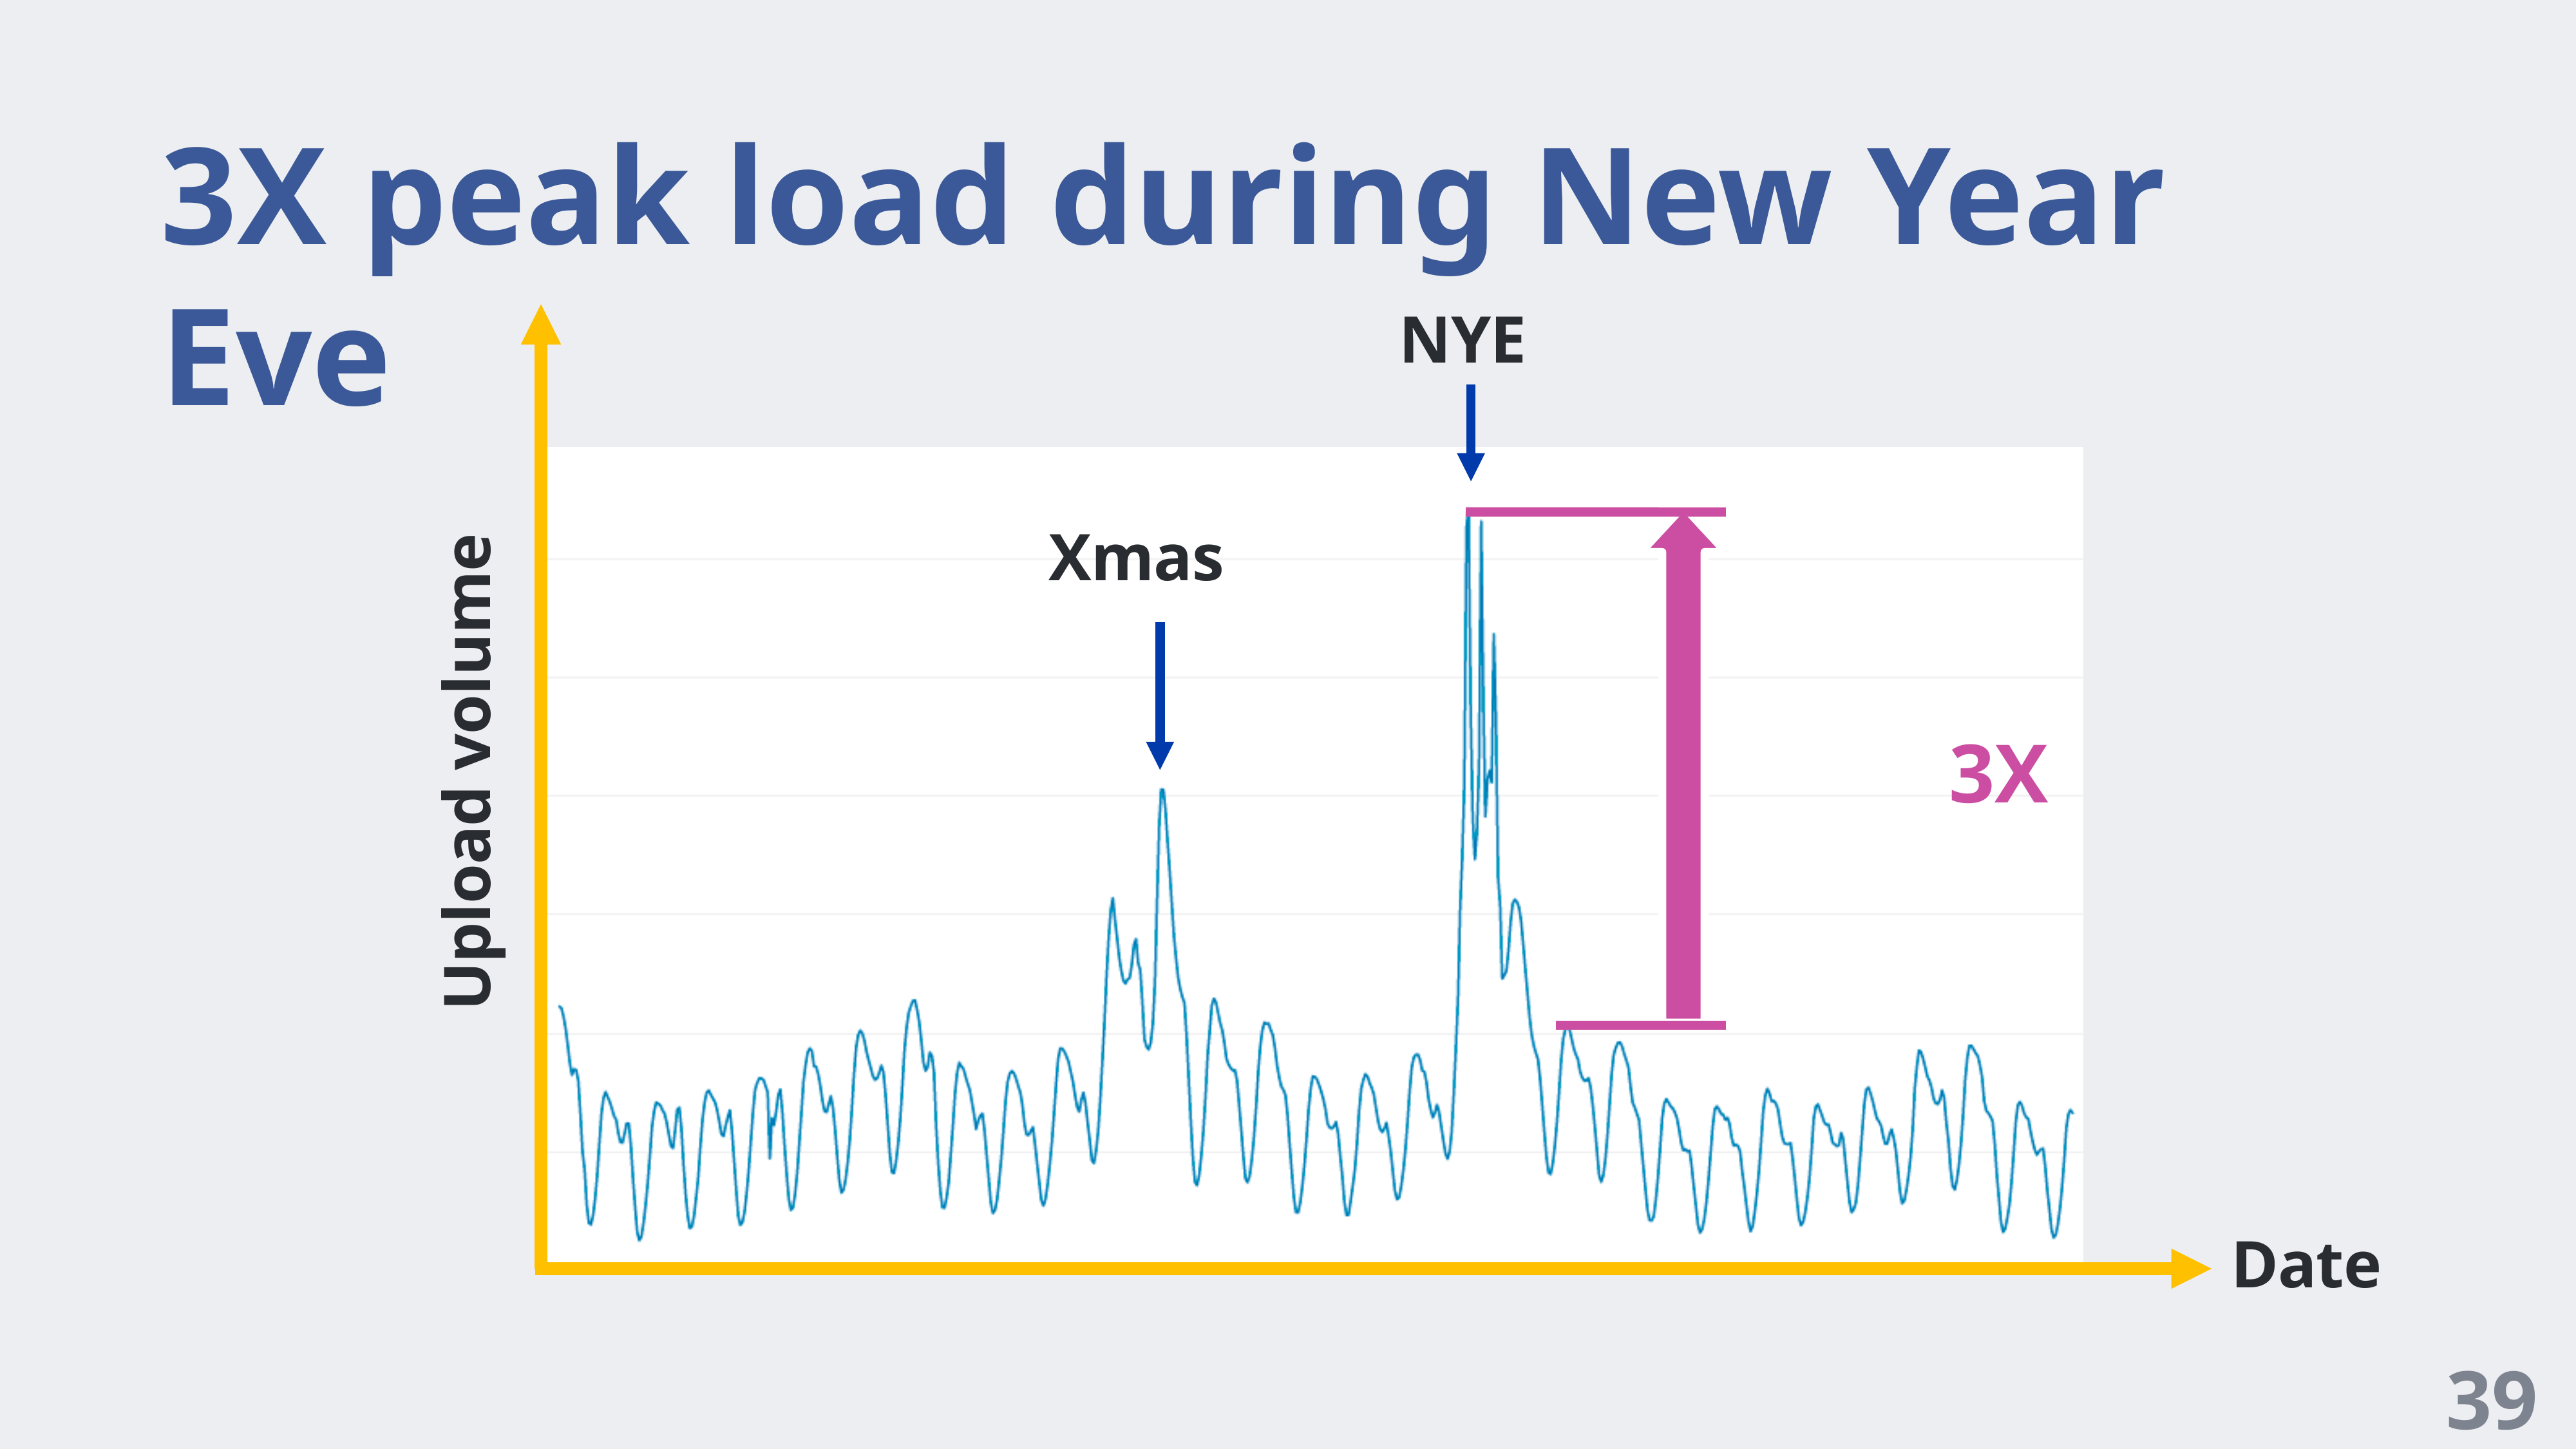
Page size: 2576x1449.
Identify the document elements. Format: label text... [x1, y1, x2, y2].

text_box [1640, 506, 2262, 1023]
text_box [1199, 290, 1727, 482]
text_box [1466, 511, 1727, 1026]
title 3X peak load during New Year Eve [160, 109, 2415, 305]
text_box Upload volume [418, 430, 504, 1115]
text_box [873, 508, 1400, 770]
text_box Date [2043, 1215, 2570, 1301]
text_box 39 [2415, 1334, 2570, 1449]
picture [542, 447, 2084, 1268]
